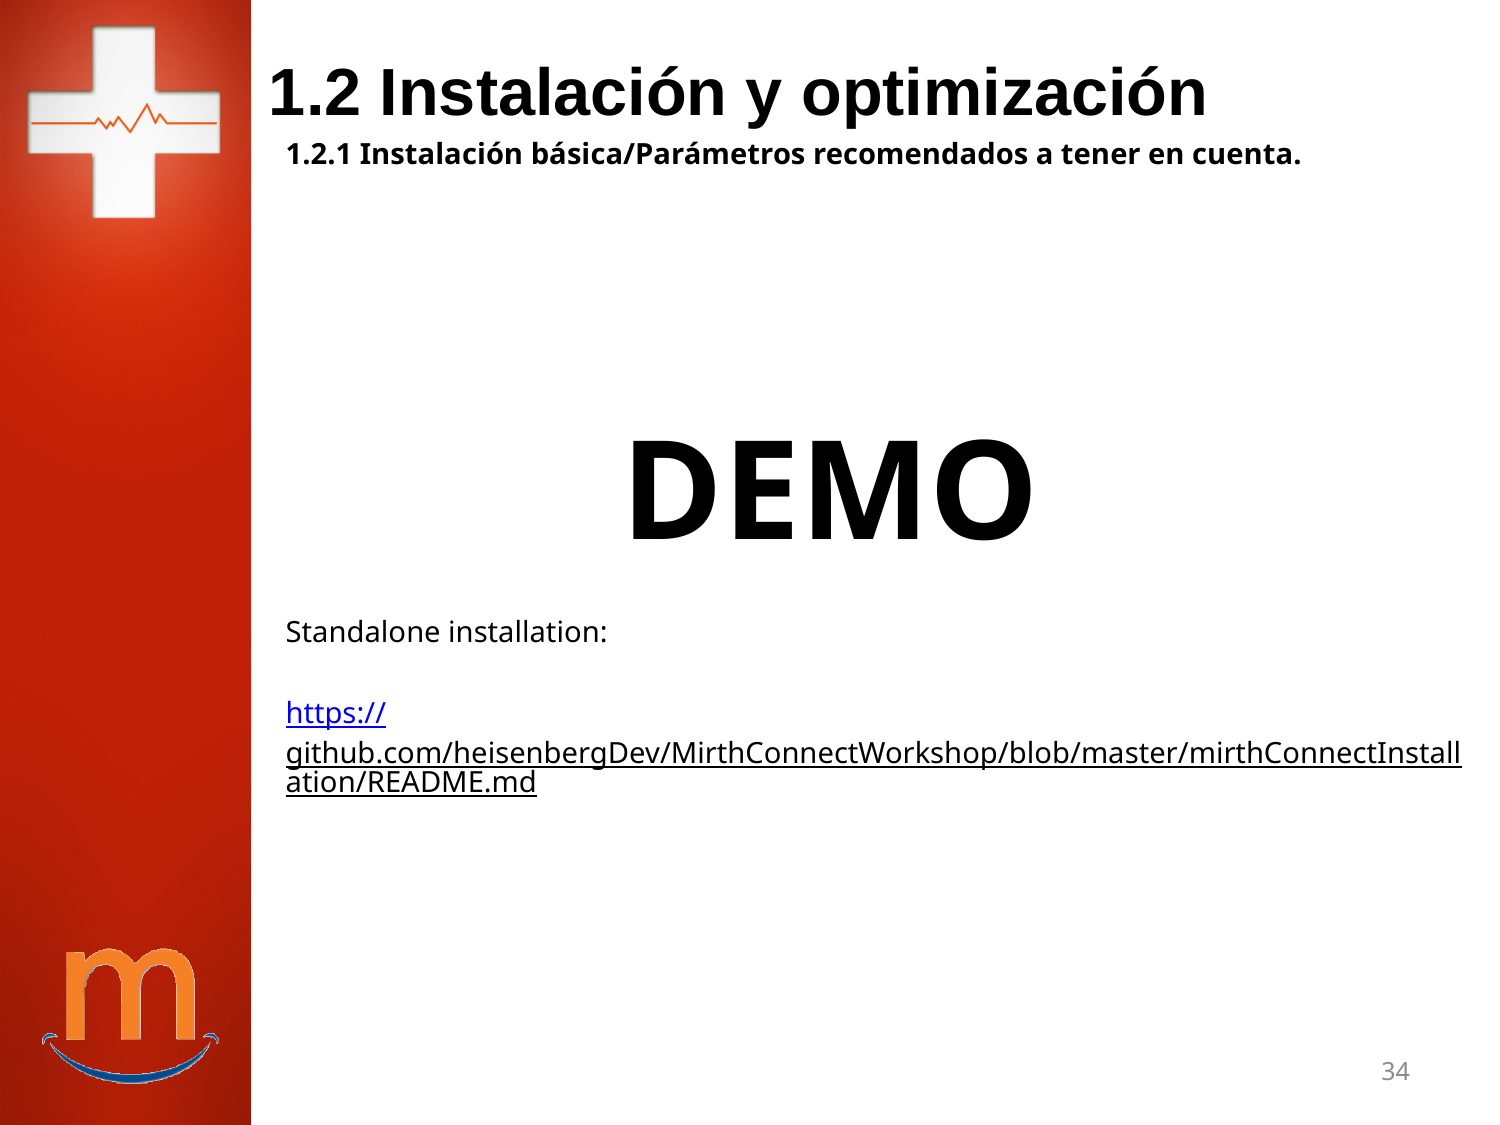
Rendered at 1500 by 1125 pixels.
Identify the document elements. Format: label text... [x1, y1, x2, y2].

slide_number 34 [1074, 1073, 1425, 1103]
title 1.2 Instalación y optimización [253, 2, 1500, 176]
picture [0, 0, 1500, 1125]
text_box 1.2.1 Instalación básica/Parámetros recomendados a tener en cuenta. DEMO Standalone installation: https://github.com/heisenbergDev/MirthConnectWorkshop/blob/master/mirthConnectInstallation/README.md [270, 127, 1484, 1073]
